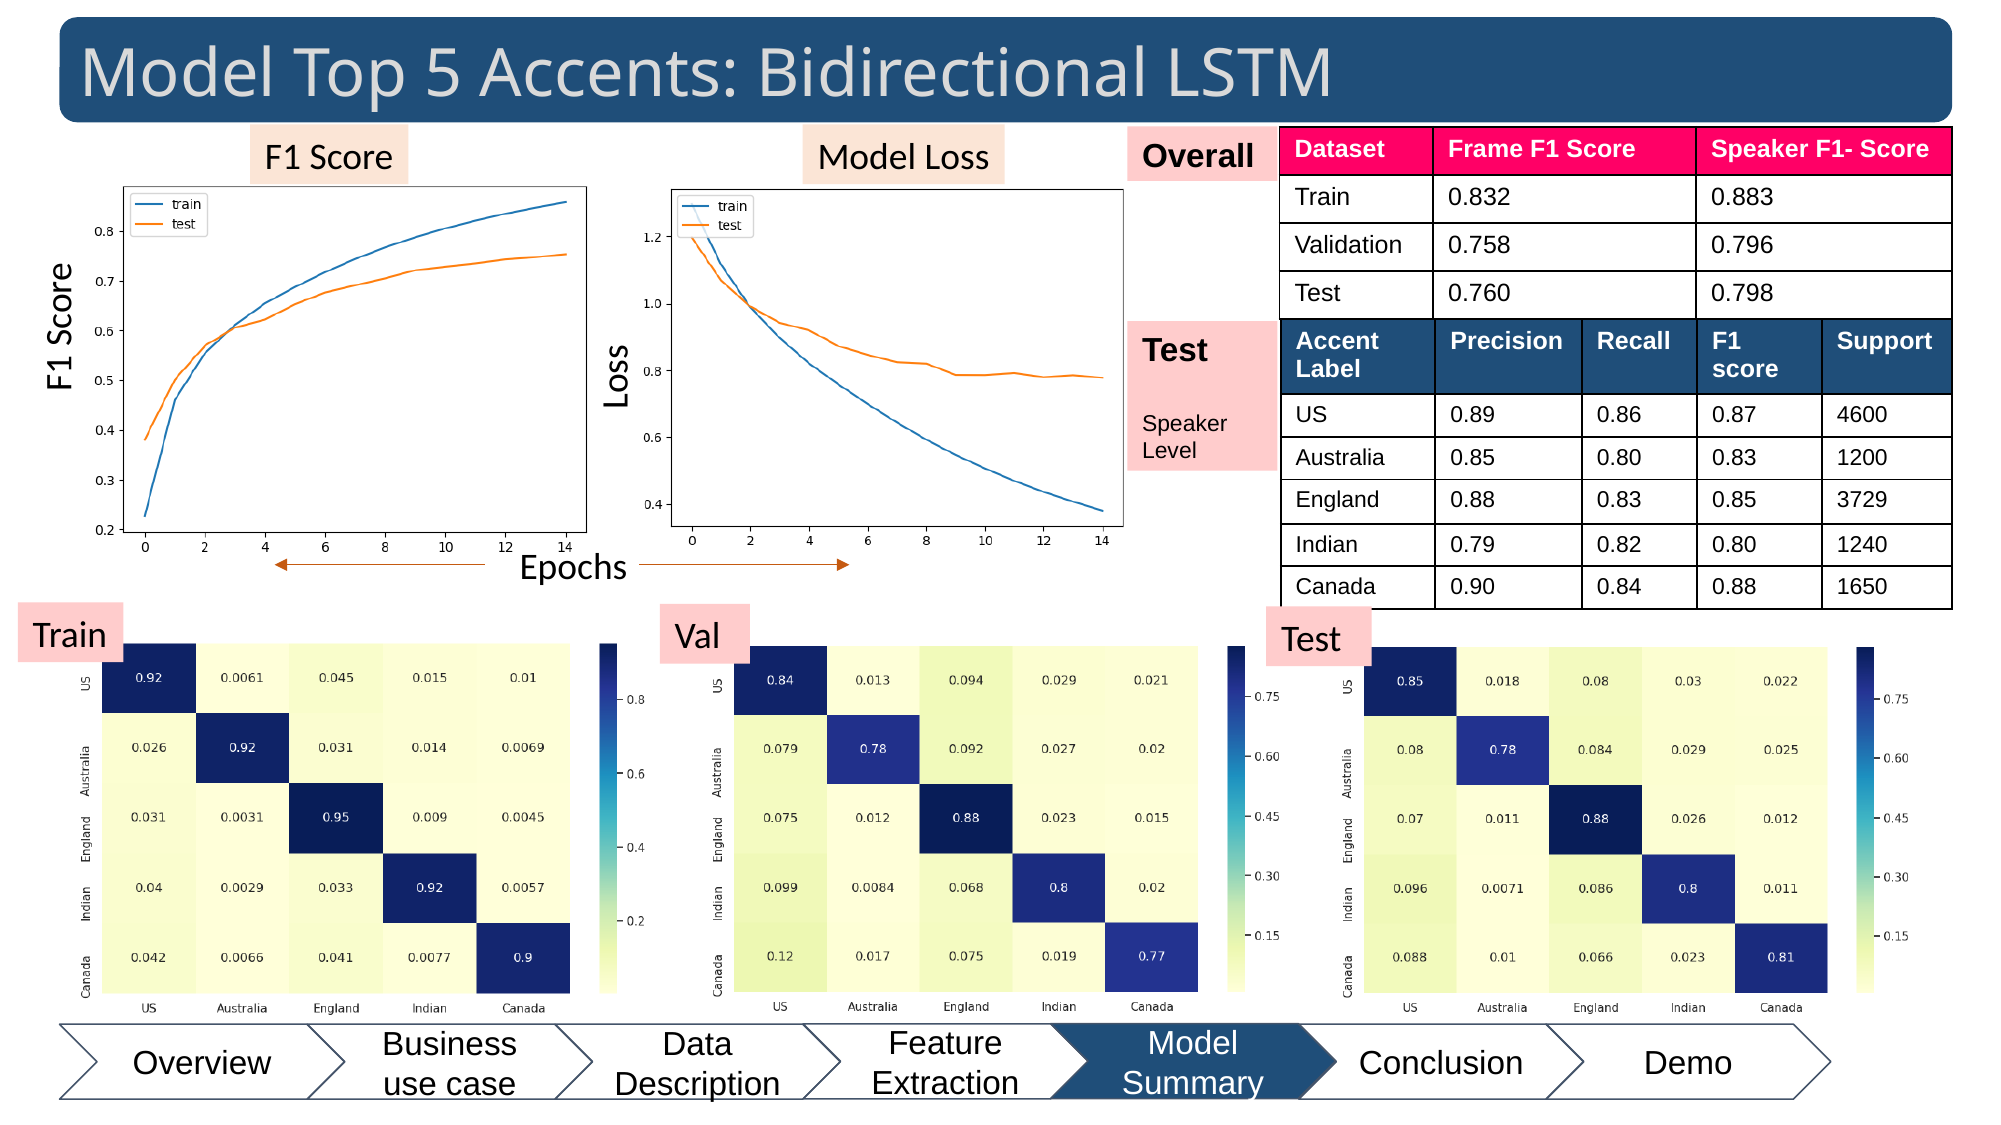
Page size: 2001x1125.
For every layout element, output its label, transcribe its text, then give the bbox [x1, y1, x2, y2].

table_cell Train [1280, 176, 1432, 222]
table_cell 0.83 [1583, 480, 1696, 523]
table_header Speaker F1- Score [1697, 128, 1951, 174]
table_cell 0.798 [1697, 272, 1951, 318]
text_box Model Loss [802, 124, 1005, 185]
table_cell 0.79 [1436, 525, 1581, 565]
table_cell 0.80 [1583, 438, 1696, 479]
text_box Test Speaker Level [1127, 321, 1278, 471]
table_cell 0.796 [1697, 224, 1951, 270]
table_cell Australia [1282, 438, 1434, 479]
text_box Val [659, 603, 750, 664]
table_cell 0.89 [1436, 395, 1581, 436]
table_cell 0.85 [1436, 438, 1581, 479]
table_cell 0.832 [1434, 176, 1695, 222]
table_cell 0.758 [1434, 224, 1695, 270]
text_box F1 Score [250, 124, 409, 184]
table_cell 0.883 [1697, 176, 1951, 222]
text_box F1 Score [26, 248, 85, 407]
text_box Model Top 5 Accents: Bidirectional LSTM [59, 17, 1953, 123]
text_box Epochs [504, 534, 643, 595]
text_box Business use case [307, 1024, 591, 1100]
table_cell Indian [1282, 525, 1434, 565]
table_cell 0.87 [1698, 395, 1821, 436]
table_cell US [1282, 395, 1434, 436]
table_cell Validation [1280, 224, 1432, 270]
table_header Dataset [1280, 128, 1432, 174]
table_header Precision [1436, 320, 1581, 393]
table_cell 0.82 [1583, 525, 1696, 565]
table_cell 4600 [1823, 395, 1951, 436]
text_box Data Description [555, 1024, 839, 1100]
table_cell 0.84 [1583, 567, 1696, 608]
picture [72, 631, 652, 1022]
table_cell 1240 [1823, 525, 1951, 565]
table_cell 0.80 [1698, 525, 1821, 565]
text_box Test [1266, 606, 1372, 667]
picture [639, 186, 1125, 551]
table_header Frame F1 Score [1434, 128, 1695, 174]
table_cell 0.85 [1698, 480, 1821, 523]
text_box Overview [59, 1024, 344, 1100]
table_cell 0.88 [1698, 567, 1821, 608]
table_cell 0.86 [1583, 395, 1696, 436]
table_cell 0.83 [1698, 438, 1821, 479]
picture [1335, 635, 1916, 1021]
picture [705, 634, 1287, 1020]
text_box Loss [590, 329, 639, 425]
text_box Train [17, 602, 124, 663]
table_header Recall [1583, 320, 1696, 393]
table_cell Test [1280, 272, 1432, 318]
table_cell 3729 [1823, 480, 1951, 523]
table_header Accent Label [1282, 320, 1434, 393]
table_cell 1200 [1823, 438, 1951, 479]
picture [85, 184, 590, 557]
table_header Support [1823, 320, 1951, 393]
table_cell Canada [1282, 567, 1434, 608]
table_header F1 score [1698, 320, 1821, 393]
text_box Demo [1547, 1024, 1831, 1100]
table_cell 0.88 [1436, 480, 1581, 523]
text_box Model Summary [1050, 1023, 1336, 1099]
table_cell 0.90 [1436, 567, 1581, 608]
text_box Feature Extraction [803, 1023, 1087, 1099]
text_box Overall [1127, 126, 1278, 181]
table_cell 0.760 [1434, 272, 1695, 318]
text_box Conclusion [1298, 1024, 1584, 1100]
table_cell England [1282, 480, 1434, 523]
table_cell 1650 [1823, 567, 1951, 608]
